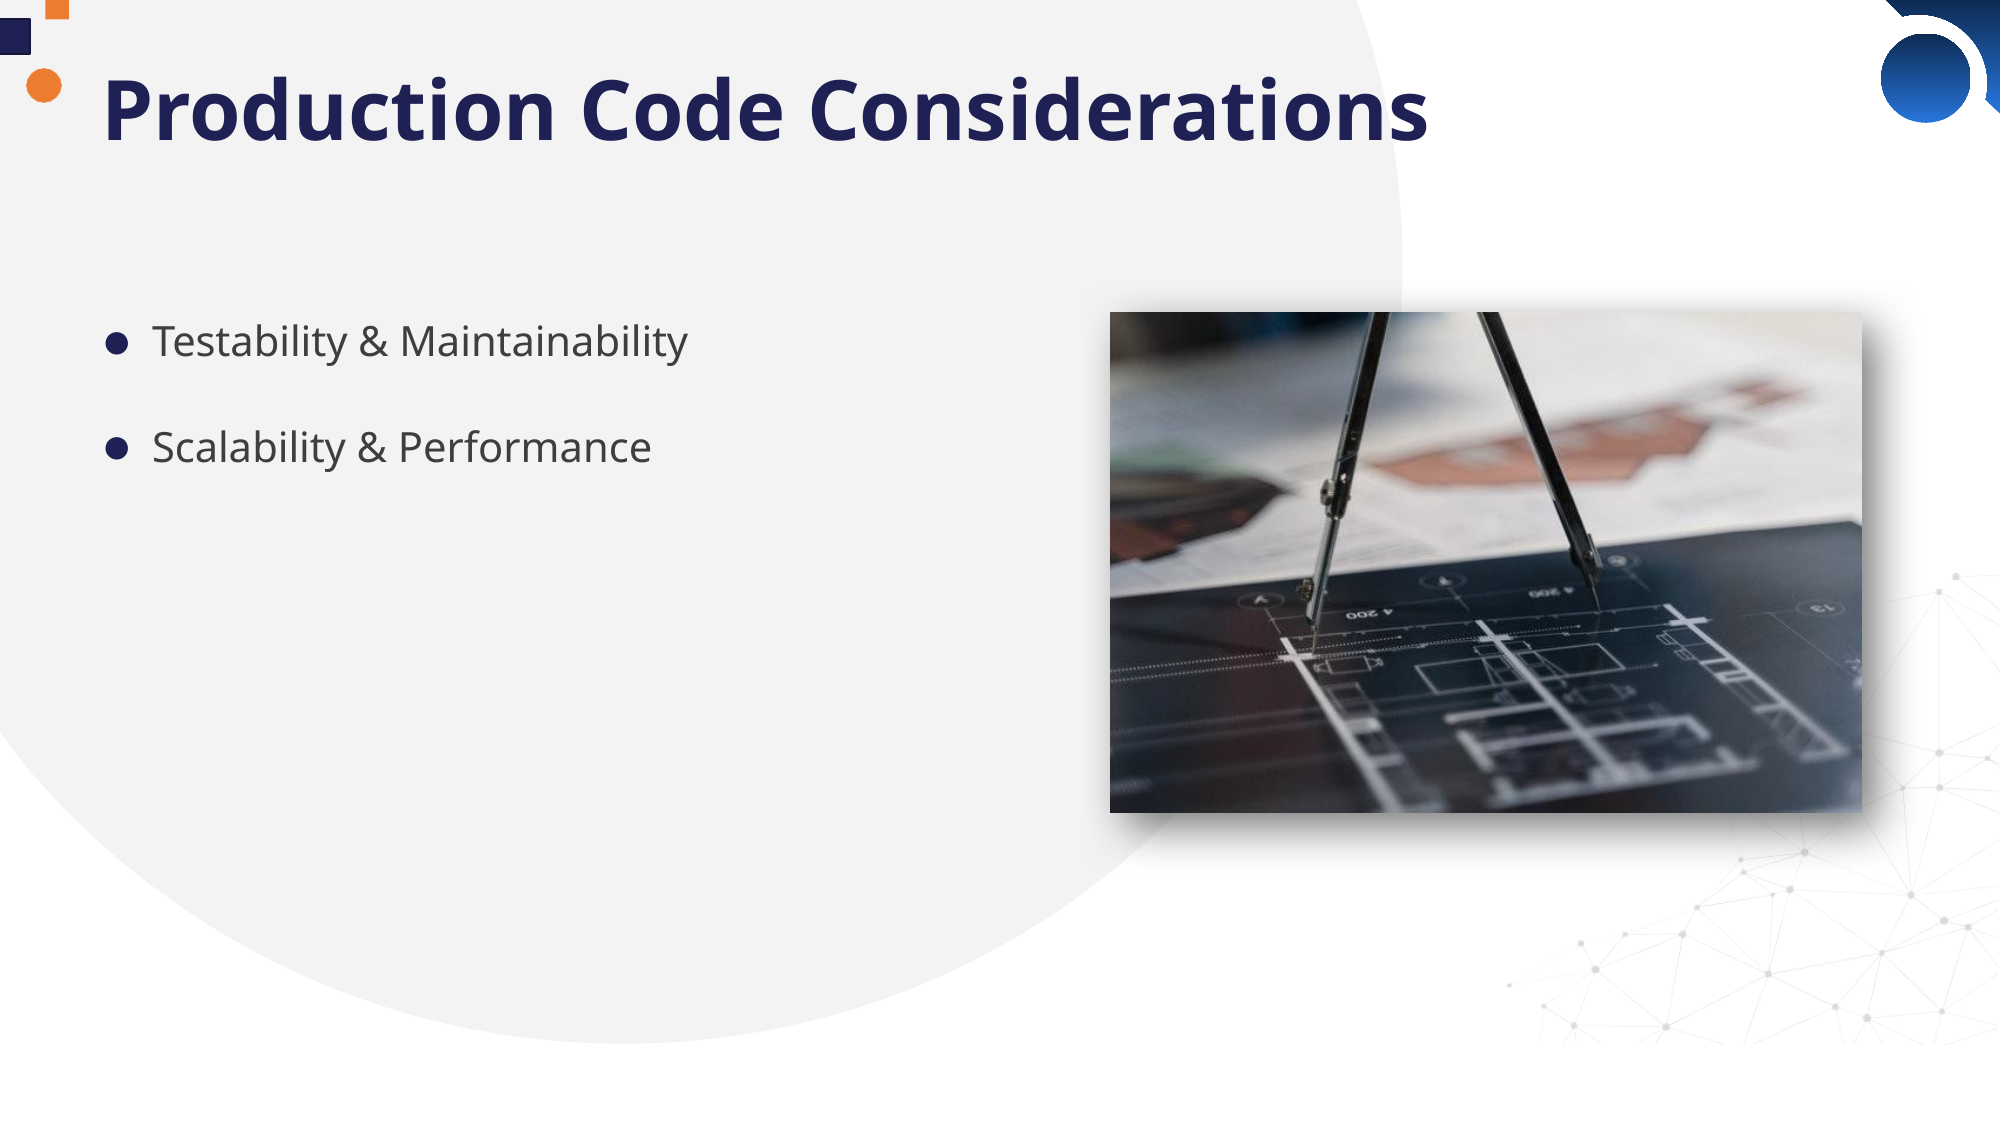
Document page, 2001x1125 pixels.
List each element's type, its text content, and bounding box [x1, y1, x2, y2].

text_box [45, 0, 69, 20]
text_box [0, 17, 31, 56]
picture [1109, 312, 2000, 1045]
text_box Testability & Maintainability Scalability & Performance [98, 312, 880, 471]
title Production Code Considerations [98, 10, 1541, 202]
picture [26, 68, 62, 103]
